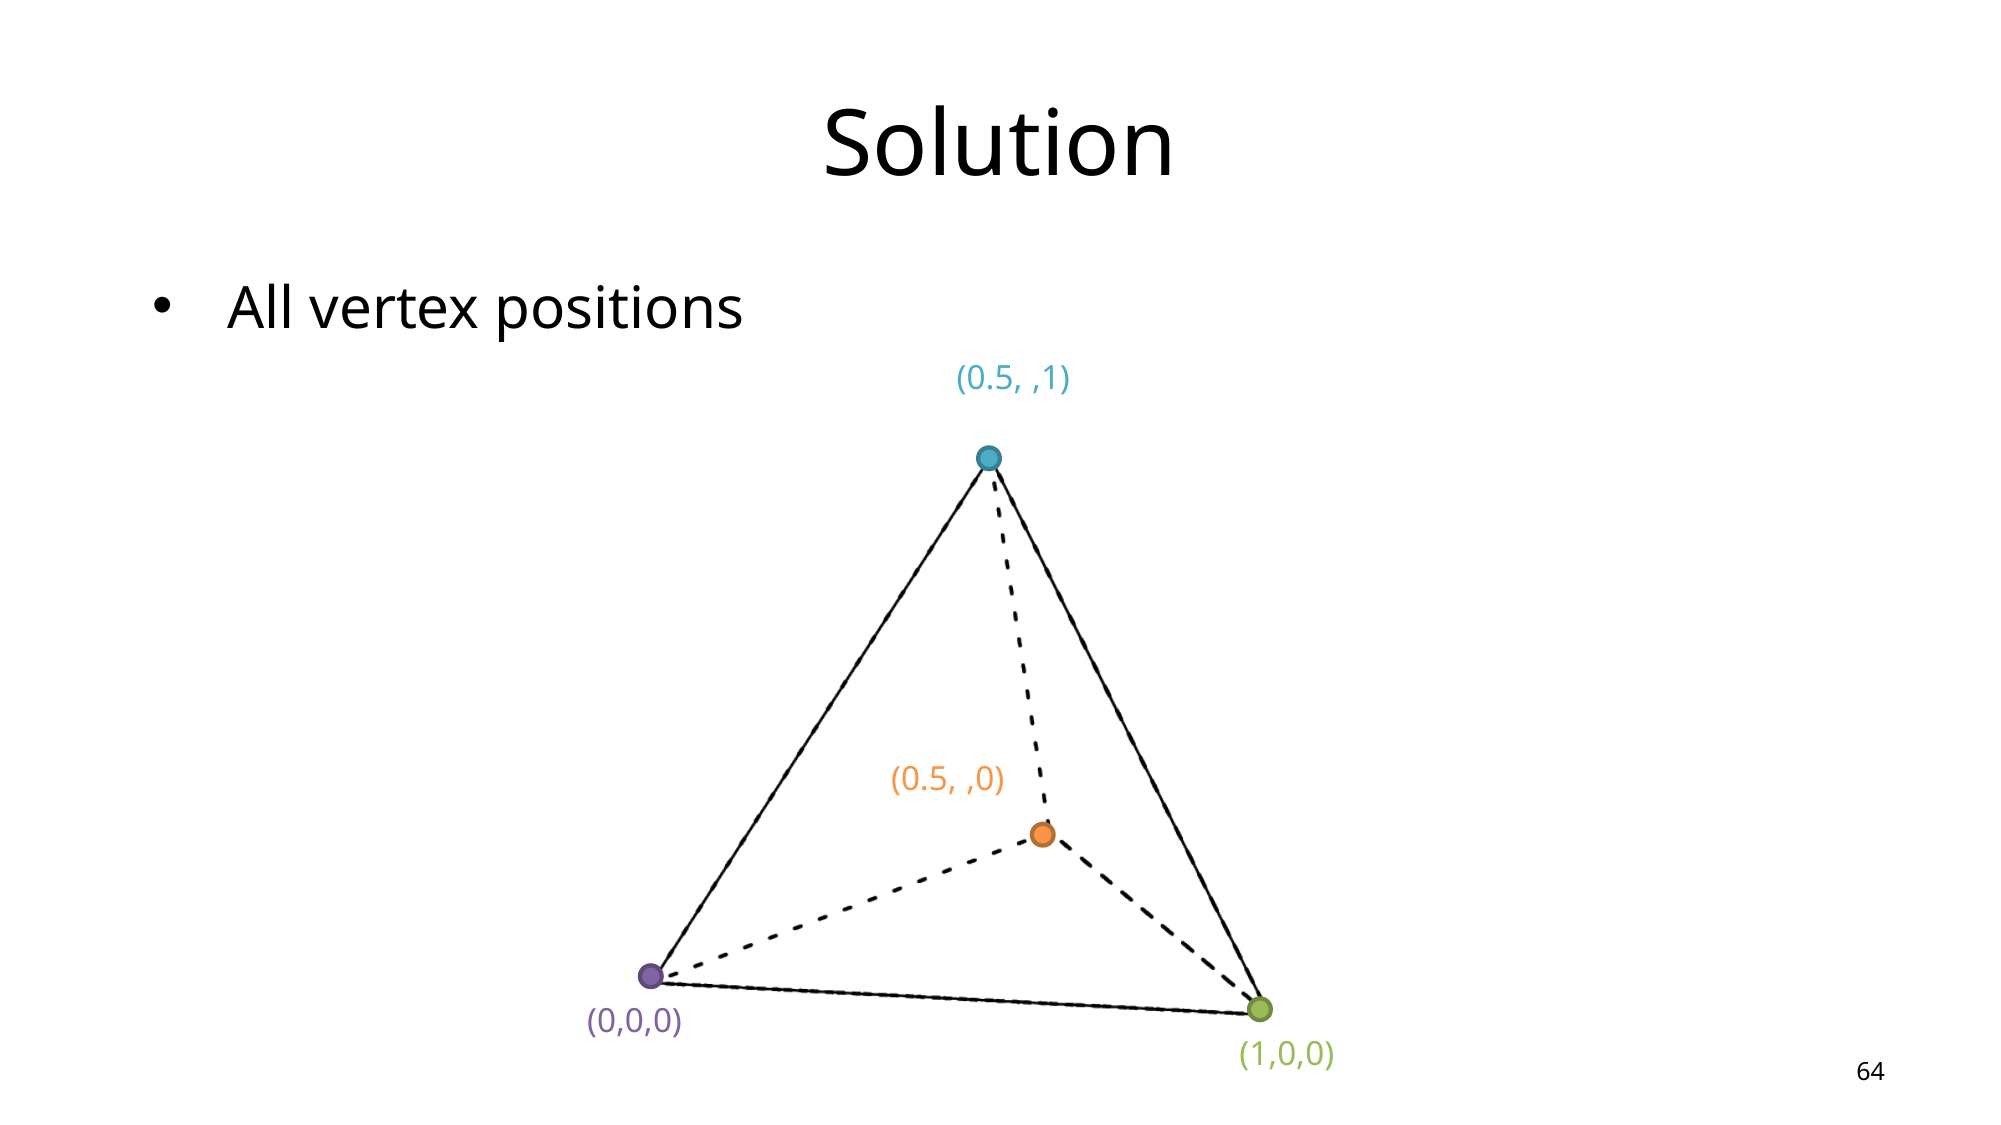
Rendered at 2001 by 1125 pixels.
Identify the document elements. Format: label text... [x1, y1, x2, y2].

text_box [637, 965, 643, 987]
text_box (0,0,0) [572, 991, 698, 1047]
title Solution [99, 45, 1900, 233]
picture [648, 452, 1274, 1020]
text_box (1,0,0) [1224, 1024, 1350, 1079]
text_box [979, 445, 999, 450]
slide_number 63 [1433, 1042, 1900, 1103]
list All vertex positions [99, 262, 1182, 567]
